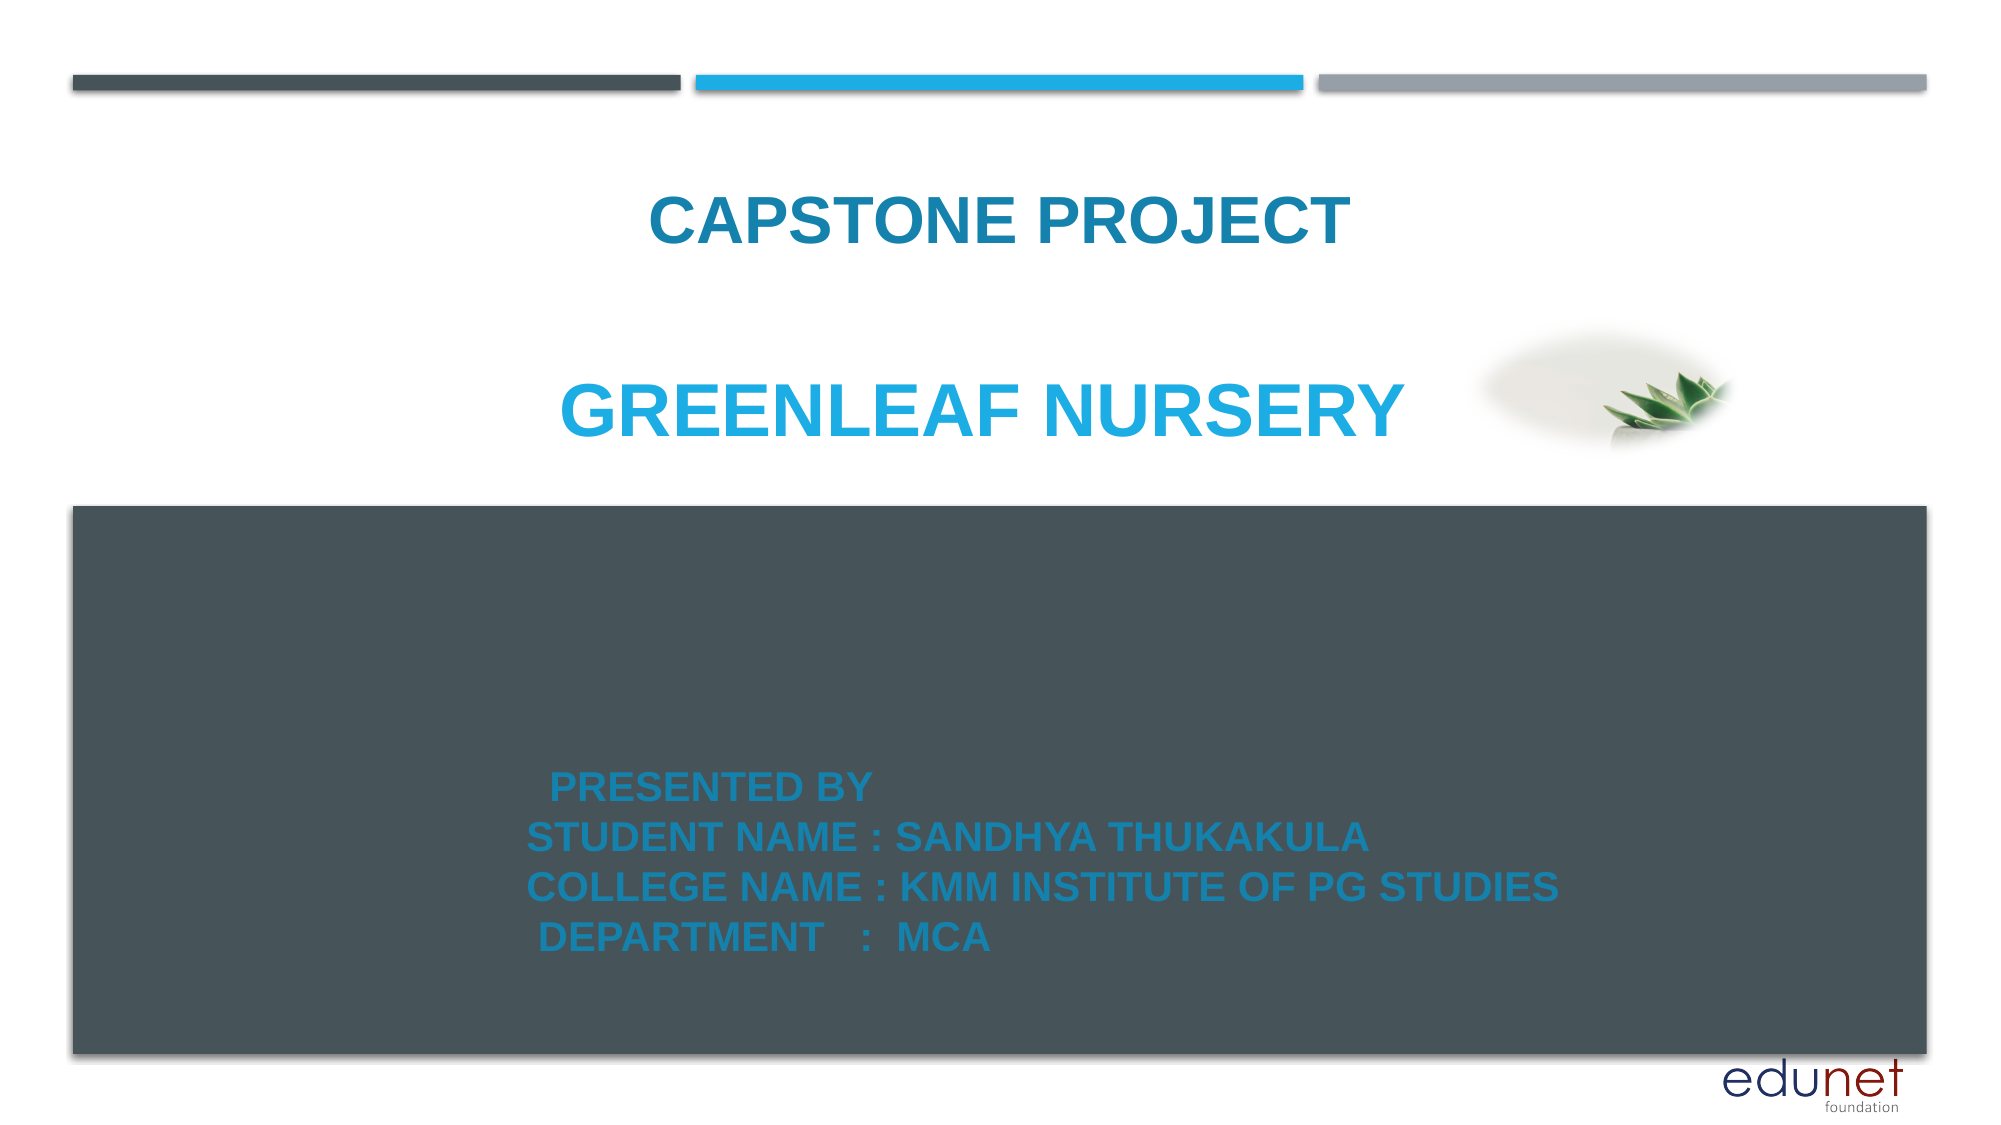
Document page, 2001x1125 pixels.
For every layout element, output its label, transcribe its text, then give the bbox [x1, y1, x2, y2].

text_box CAPSTONE PROJECT [0, 169, 2000, 265]
text_box PRESENTED BY STUDENT NAME : SANDHYA THUKAKULA COLLEGE NAME : KMM INSTITUTE OF PG STUDIES DEPARTMENT : MCA [511, 752, 1821, 1068]
picture [1457, 315, 1746, 460]
title GreenLeaf Nursery [222, 298, 1723, 460]
picture [1719, 1056, 1905, 1116]
